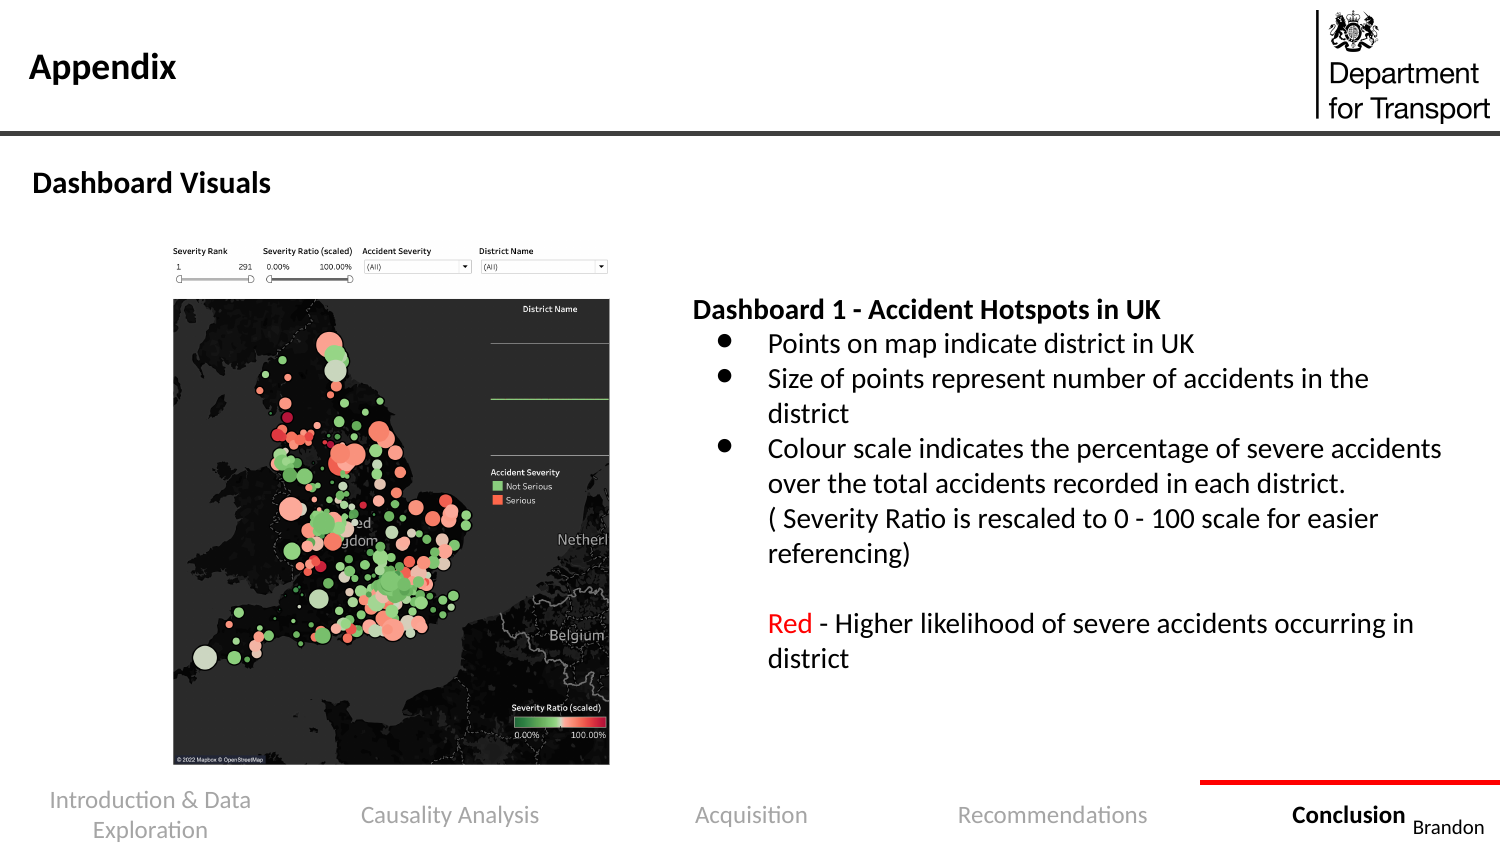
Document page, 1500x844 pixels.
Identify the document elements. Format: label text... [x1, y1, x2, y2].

text_box Dashboard Visuals [17, 147, 321, 216]
text_box Brandon [1344, 800, 1500, 844]
text_box Dashboard 1 - Accident Hotspots in UK Points on map indicate district in UK Size of points represent number of accidents in the district Colour scale indicates the percentage of severe accidents over the total accidents recorded in each district. ( Severity Ratio is rescaled to 0 - 100 scale for easier referencing) Red - Higher likelihood of severe accidents occurring in district [677, 274, 1463, 760]
picture [172, 239, 611, 765]
picture [1316, 10, 1490, 124]
list Appendix [17, 10, 1282, 124]
